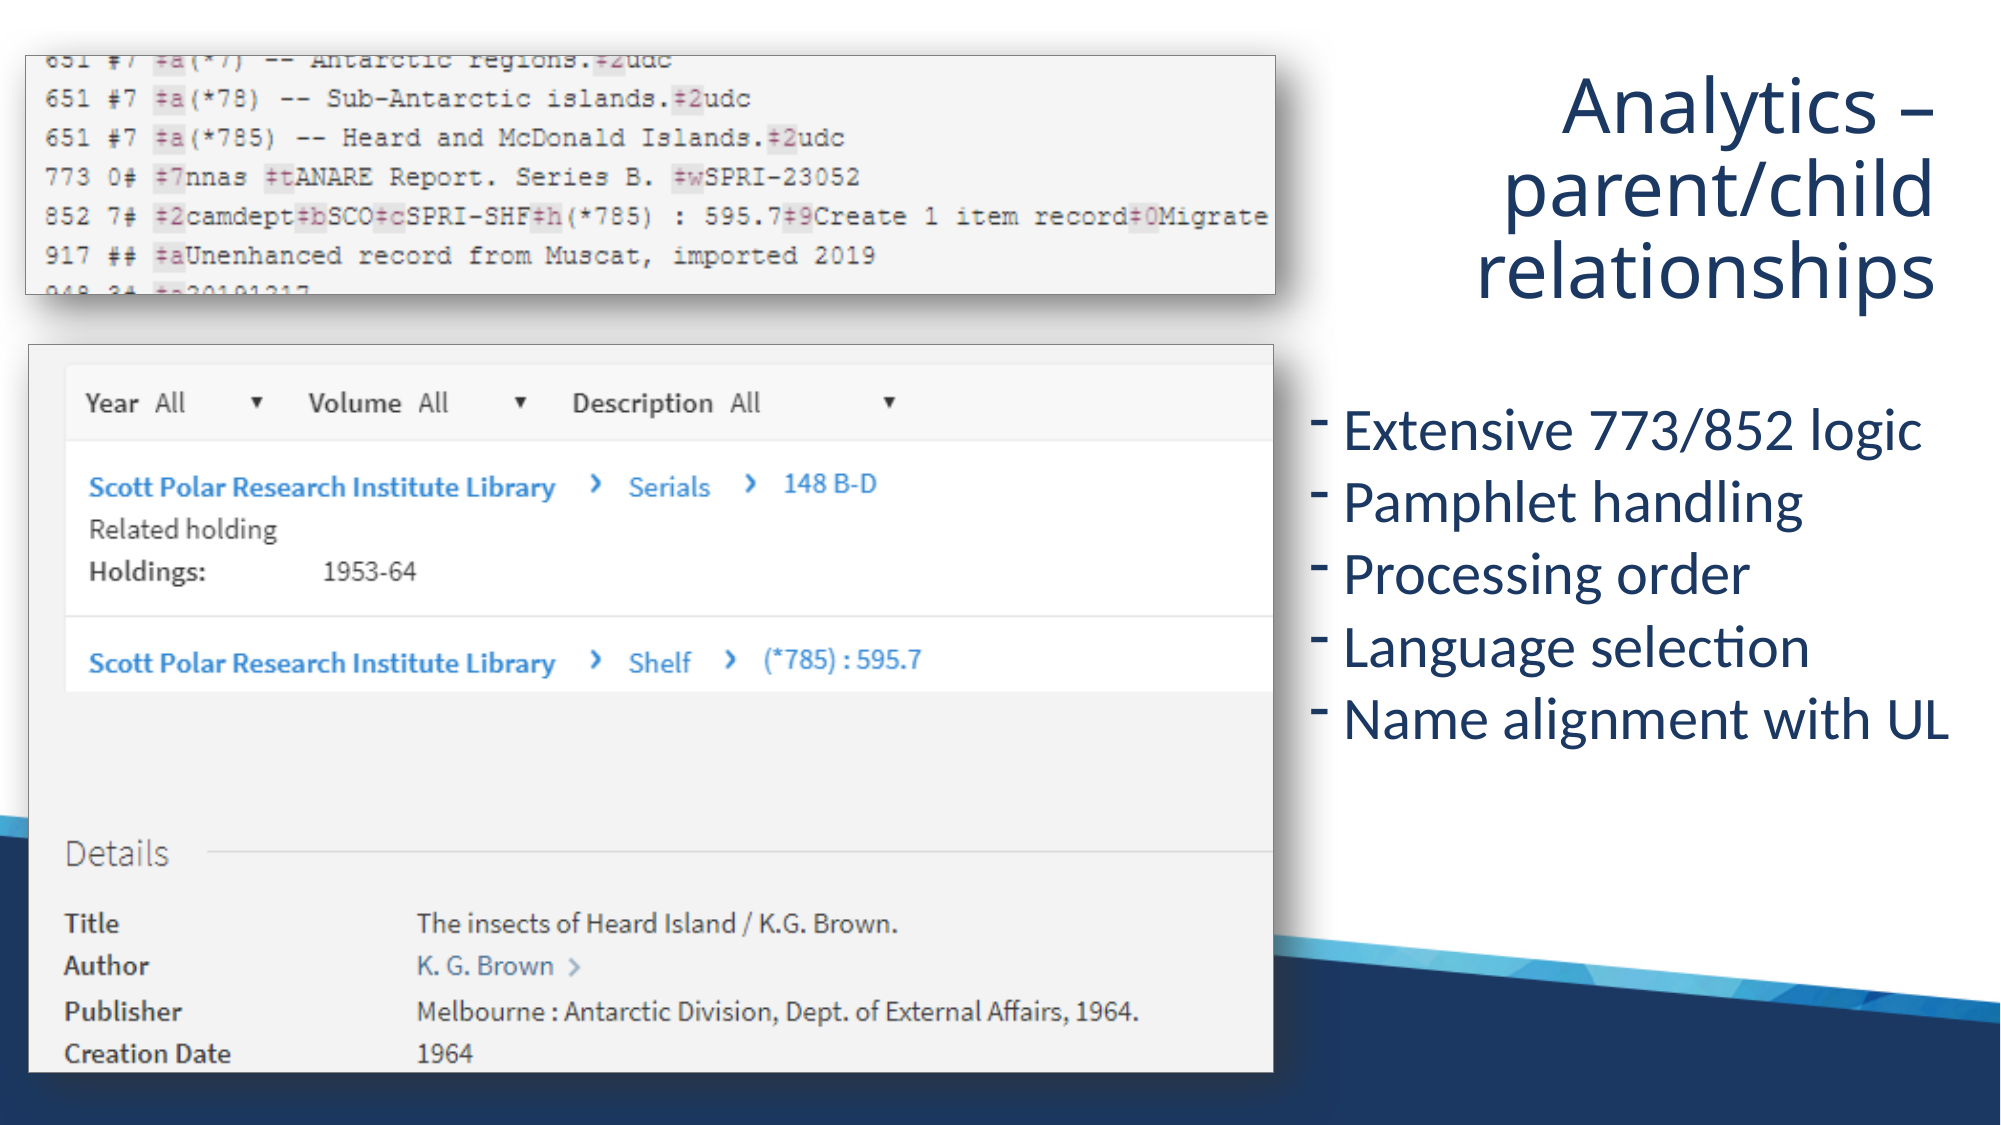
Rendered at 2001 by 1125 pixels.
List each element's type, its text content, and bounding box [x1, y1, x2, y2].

text_box Extensive 773/852 logic Pamphlet handling Processing order Language selection Name alignment with UL [1324, 382, 1972, 760]
title Analytics – parent/child relationships [1330, 59, 1952, 324]
picture [0, 0, 2001, 1125]
